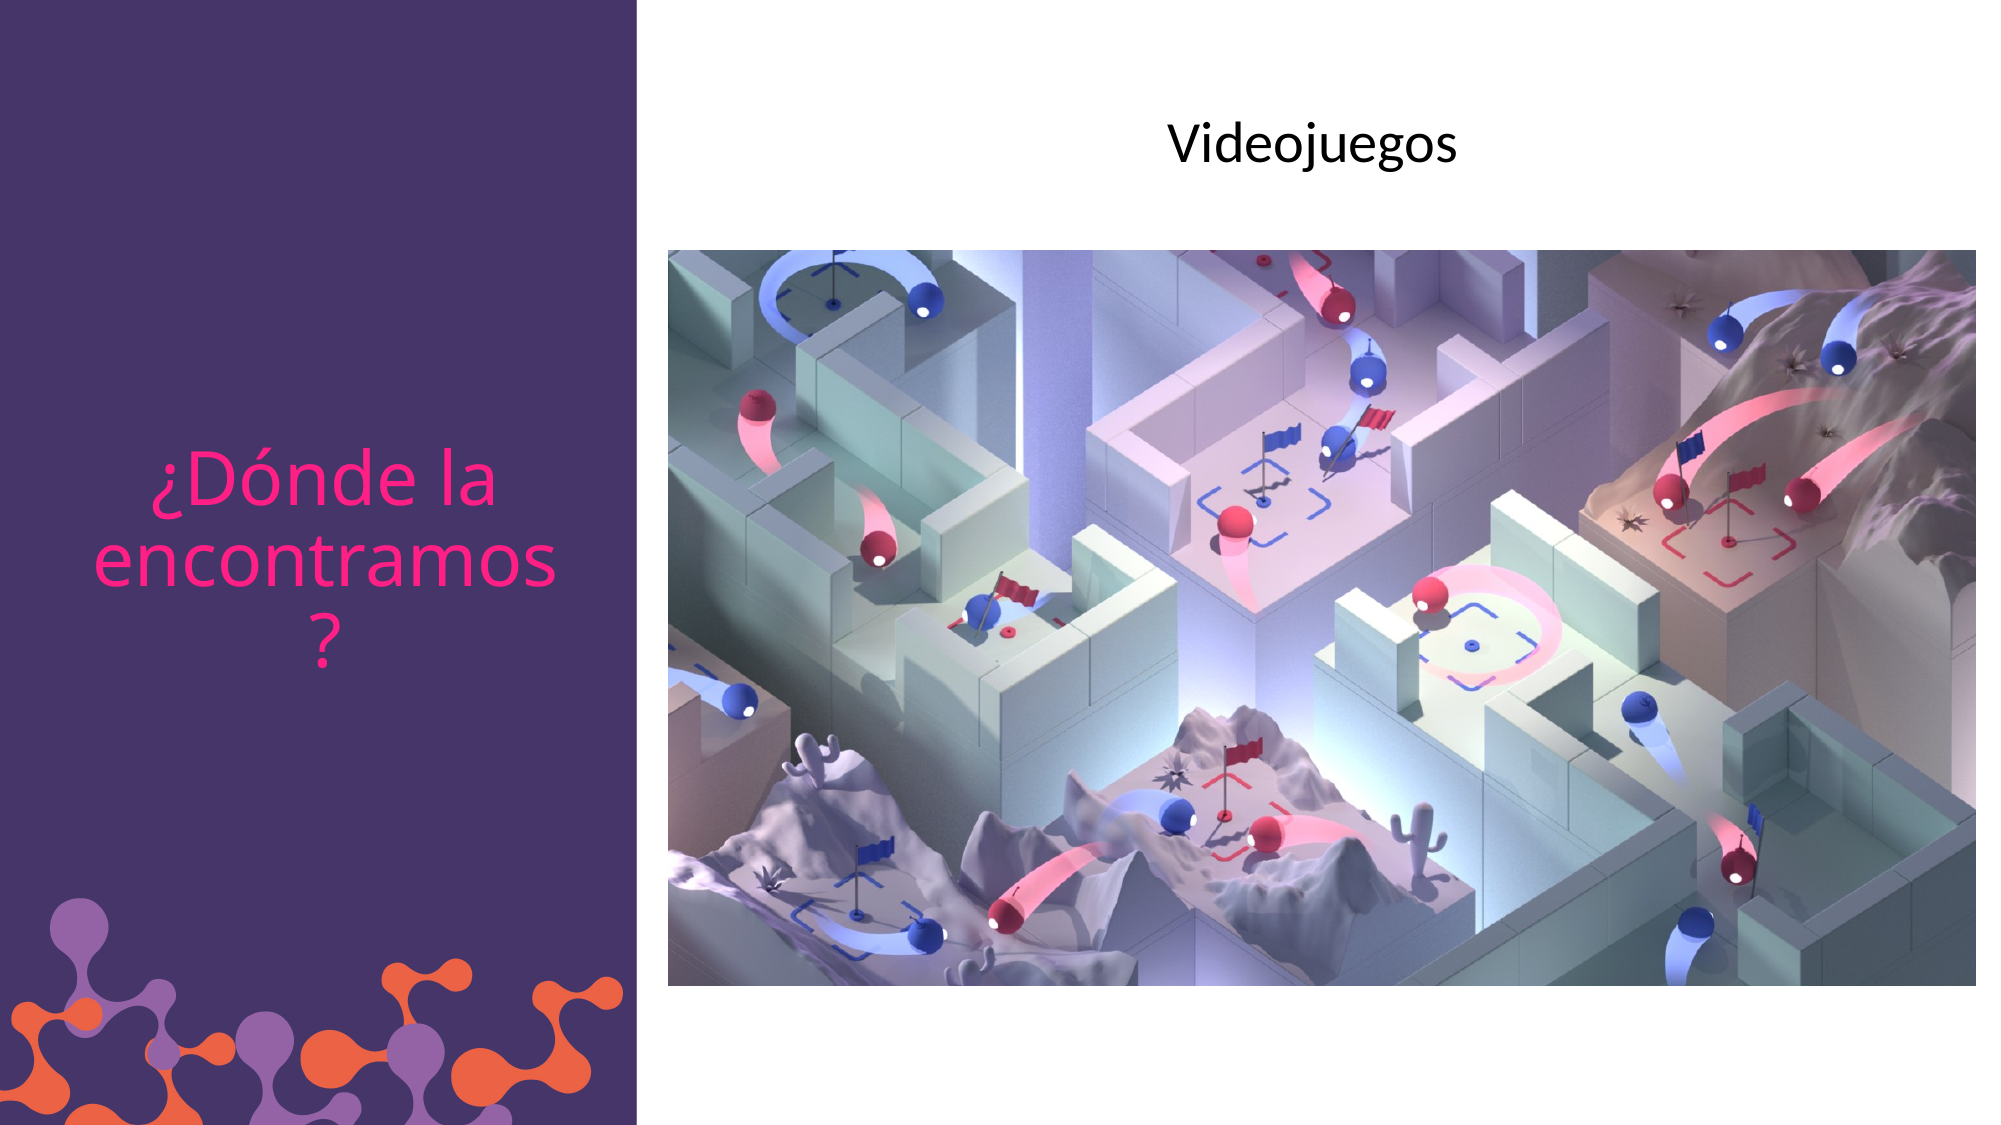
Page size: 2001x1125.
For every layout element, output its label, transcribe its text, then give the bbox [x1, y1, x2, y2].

picture [0, 0, 1997, 1125]
title ¿Dónde la encontramos? [65, 328, 586, 797]
text_box Videojuegos [1153, 96, 1491, 182]
